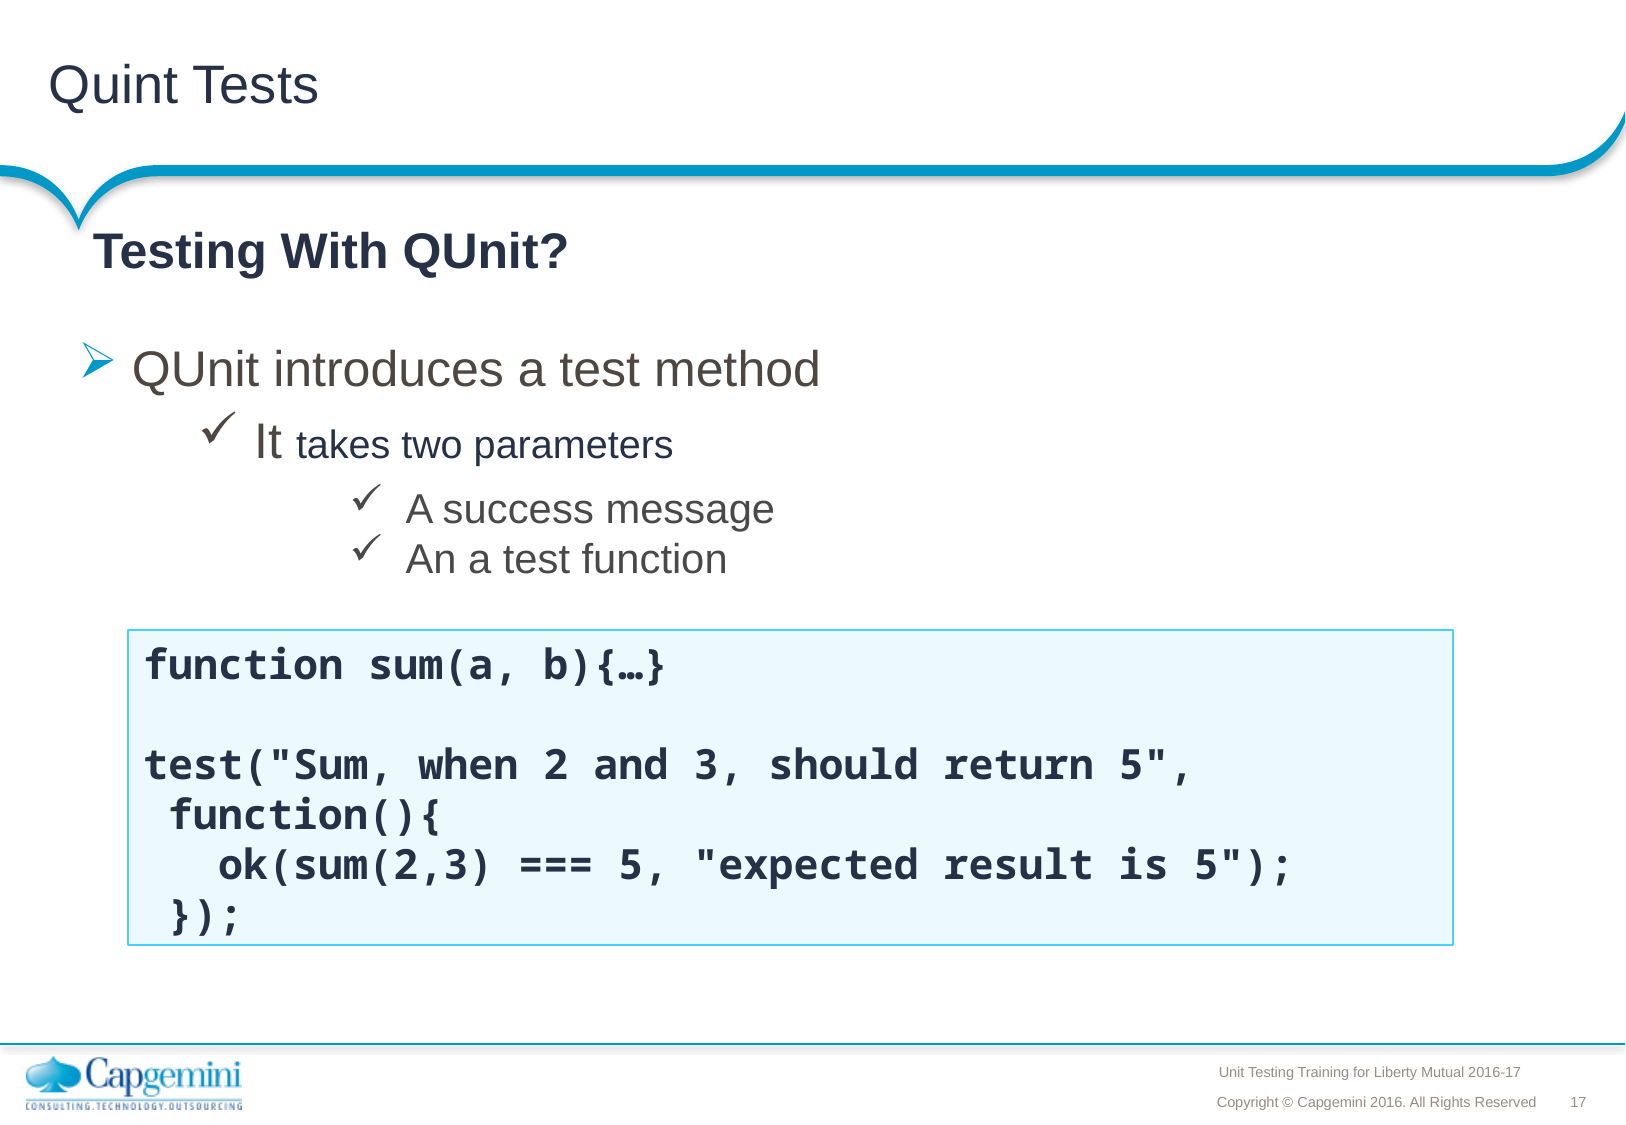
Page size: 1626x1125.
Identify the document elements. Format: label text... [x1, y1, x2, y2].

text_box [78, 931, 1504, 1125]
list QUnit introduces a test method It takes two parameters A success message An a test function [78, 324, 1598, 931]
picture [26, 1056, 78, 1110]
text_box [78, 233, 1504, 324]
text_box function sum(a, b){…} test("Sum, when 2 and 3, should return 5", function(){ ok(sum(2,3) === 5, "expected result is 5"); }); [128, 630, 1454, 946]
title Quint Tests [0, 0, 1625, 165]
text_box Testing With QUnit? [78, 210, 1143, 286]
